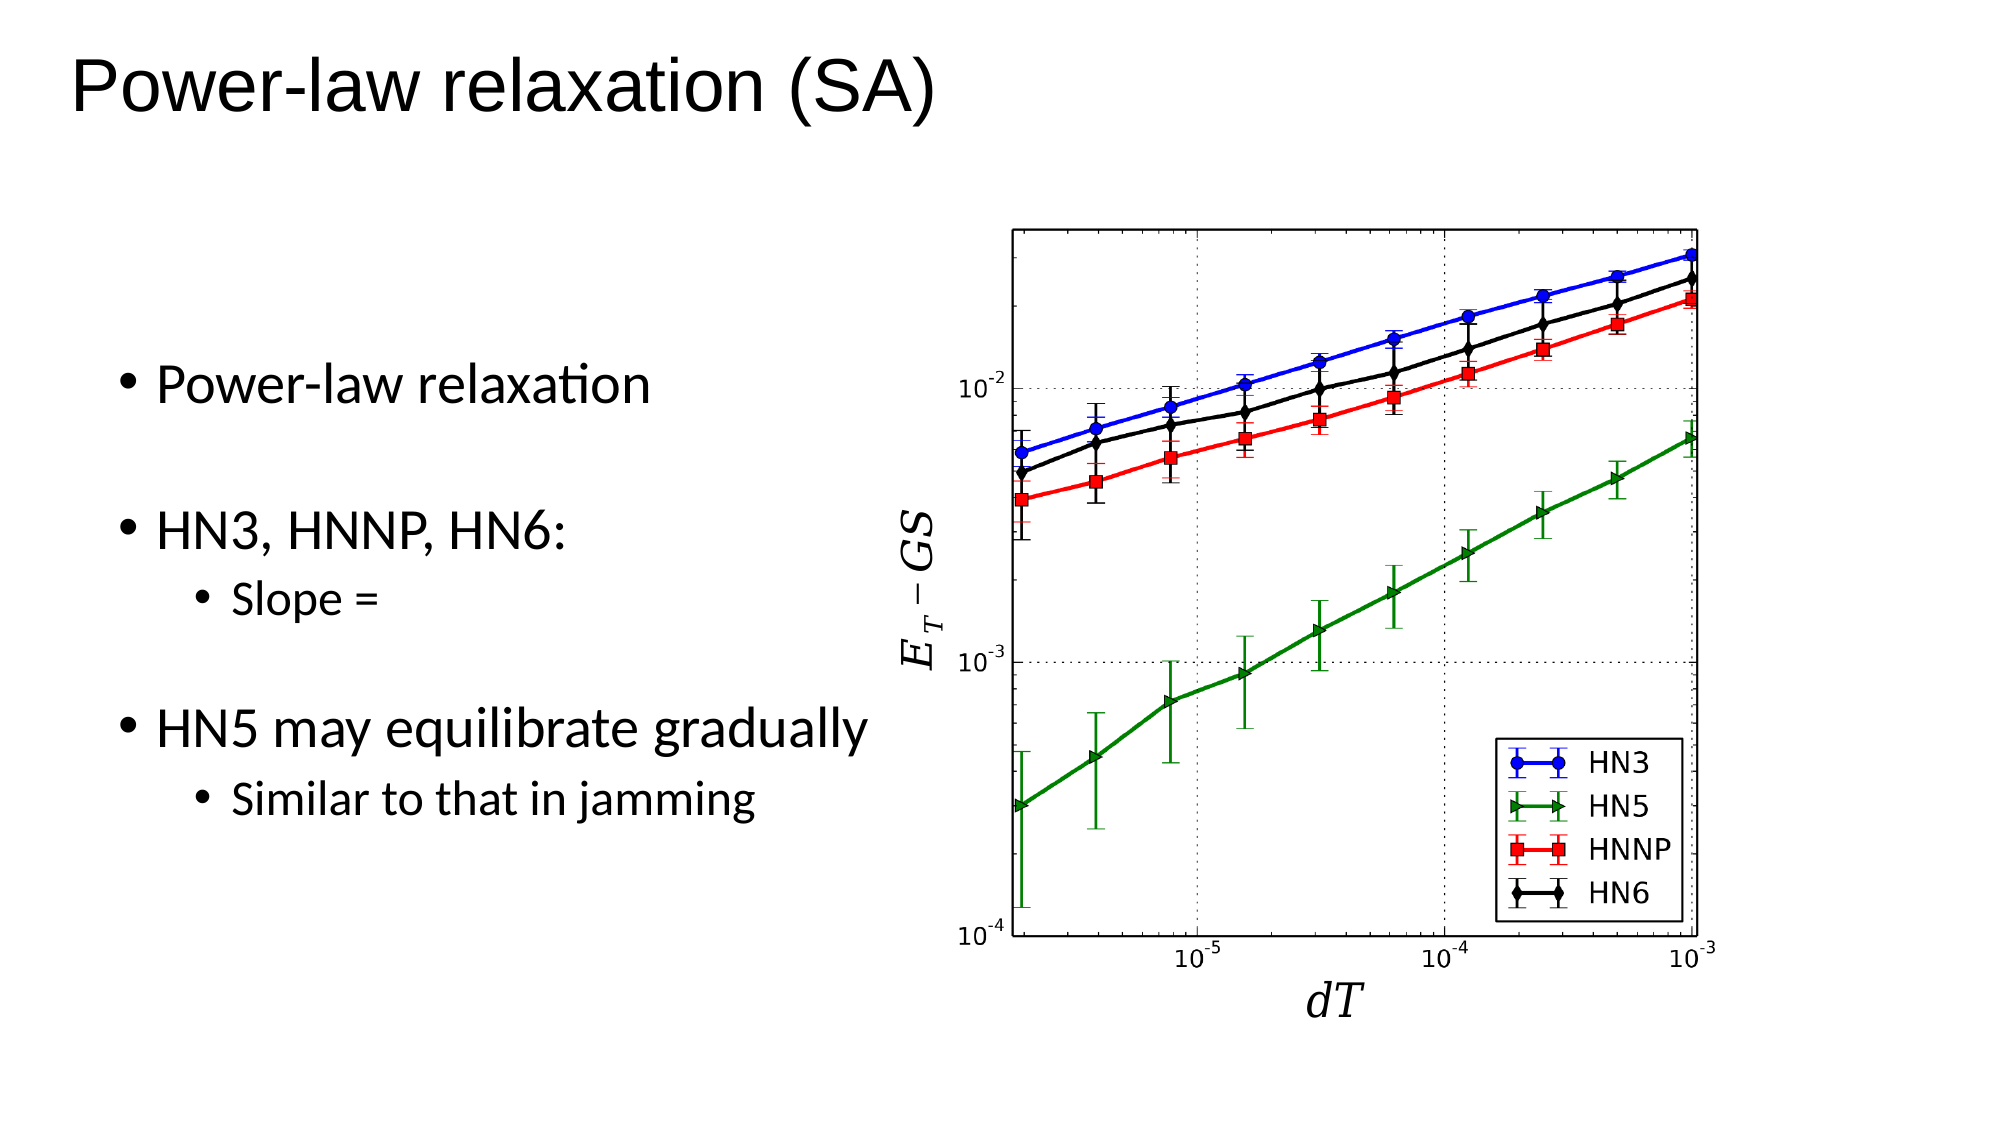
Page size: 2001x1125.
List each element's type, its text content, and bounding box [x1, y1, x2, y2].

picture [949, 206, 1721, 976]
title Power-law relaxation (SA) [55, 6, 1406, 169]
